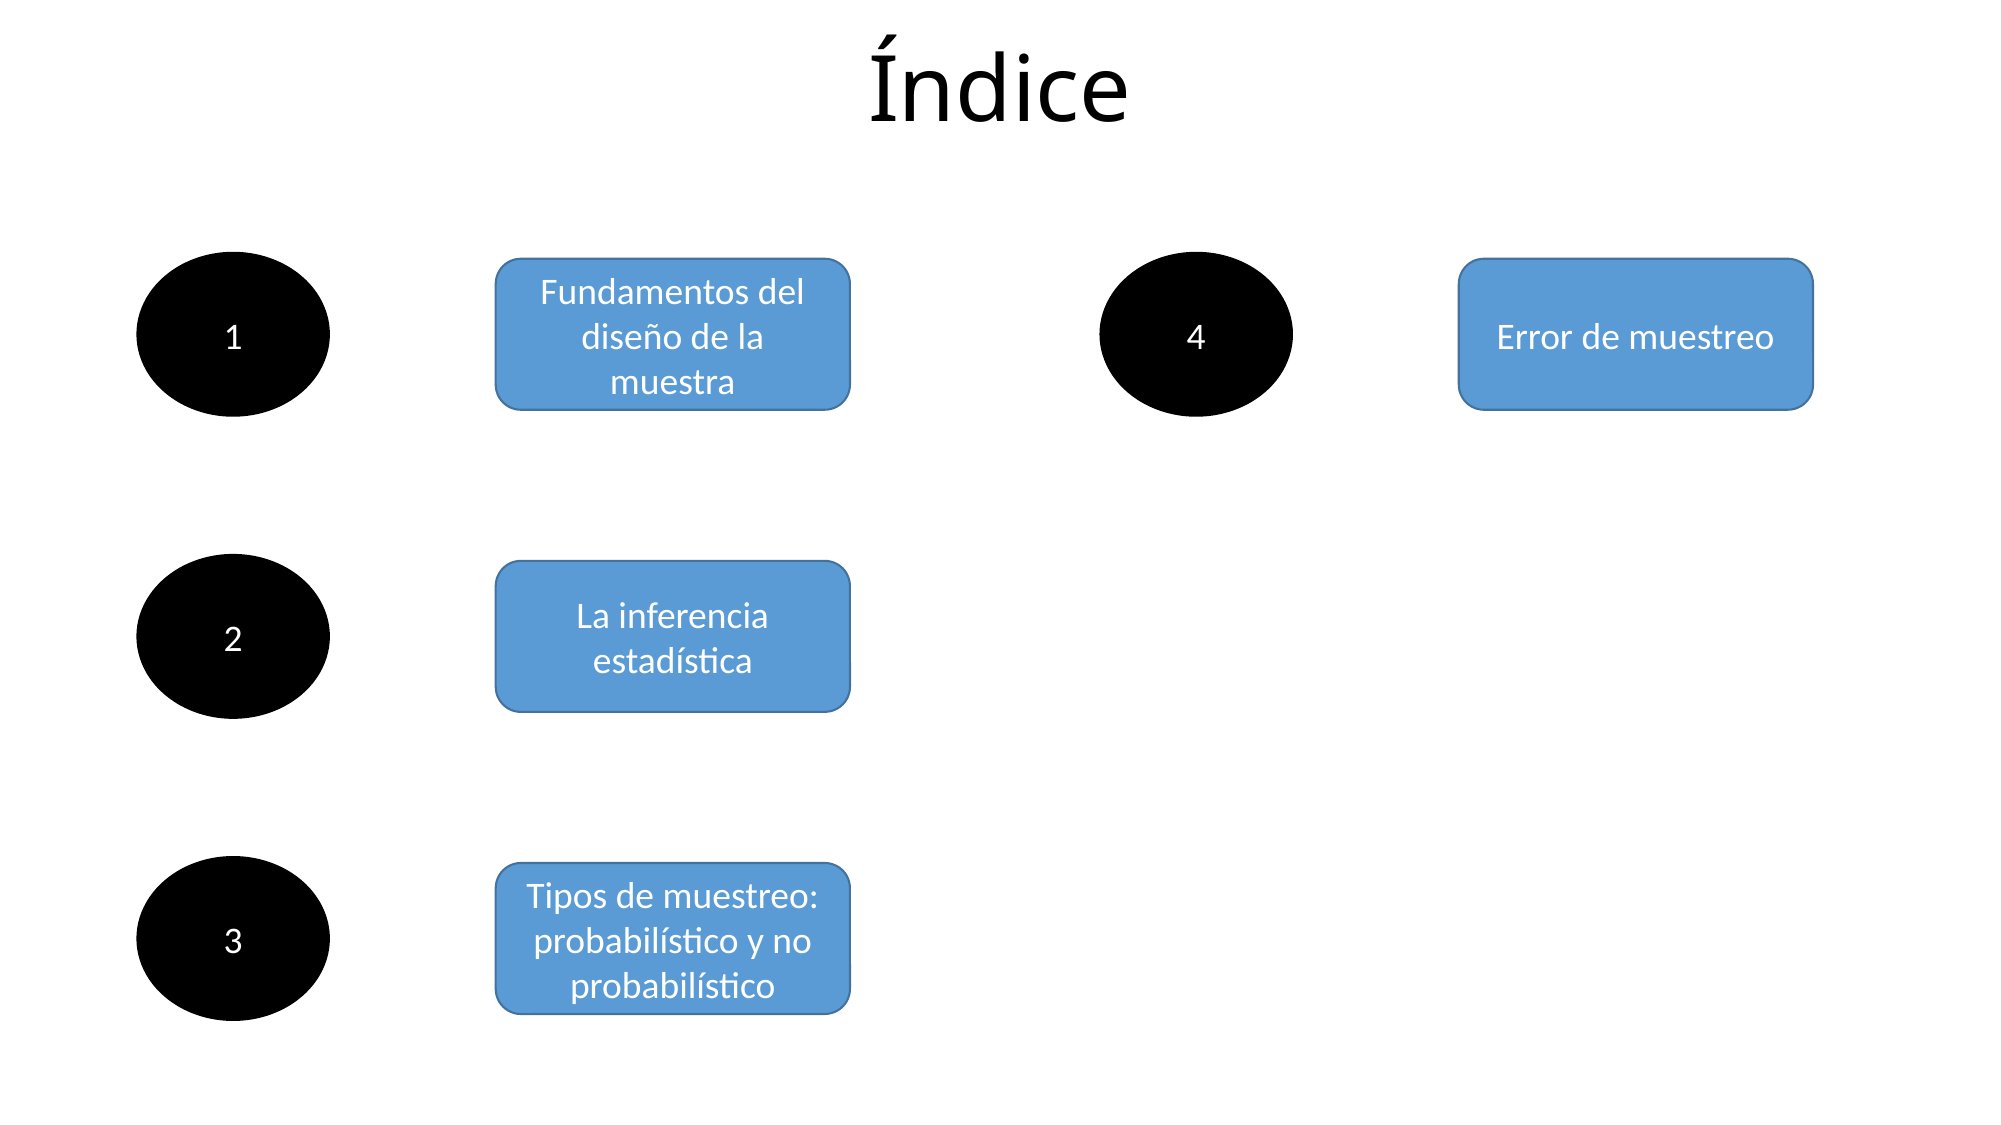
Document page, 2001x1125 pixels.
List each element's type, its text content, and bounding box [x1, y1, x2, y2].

title Índice [137, 25, 1863, 159]
text_box 3 [136, 856, 330, 1021]
text_box Fundamentos del diseño de la muestra [494, 257, 852, 411]
text_box 1 [136, 251, 330, 417]
text_box 2 [136, 553, 330, 719]
text_box 4 [1099, 251, 1293, 417]
text_box Tipos de muestreo: probabilístico y no probabilístico [494, 861, 852, 1016]
text_box La inferencia estadística [494, 559, 852, 713]
text_box Error de muestreo [1457, 257, 1815, 411]
